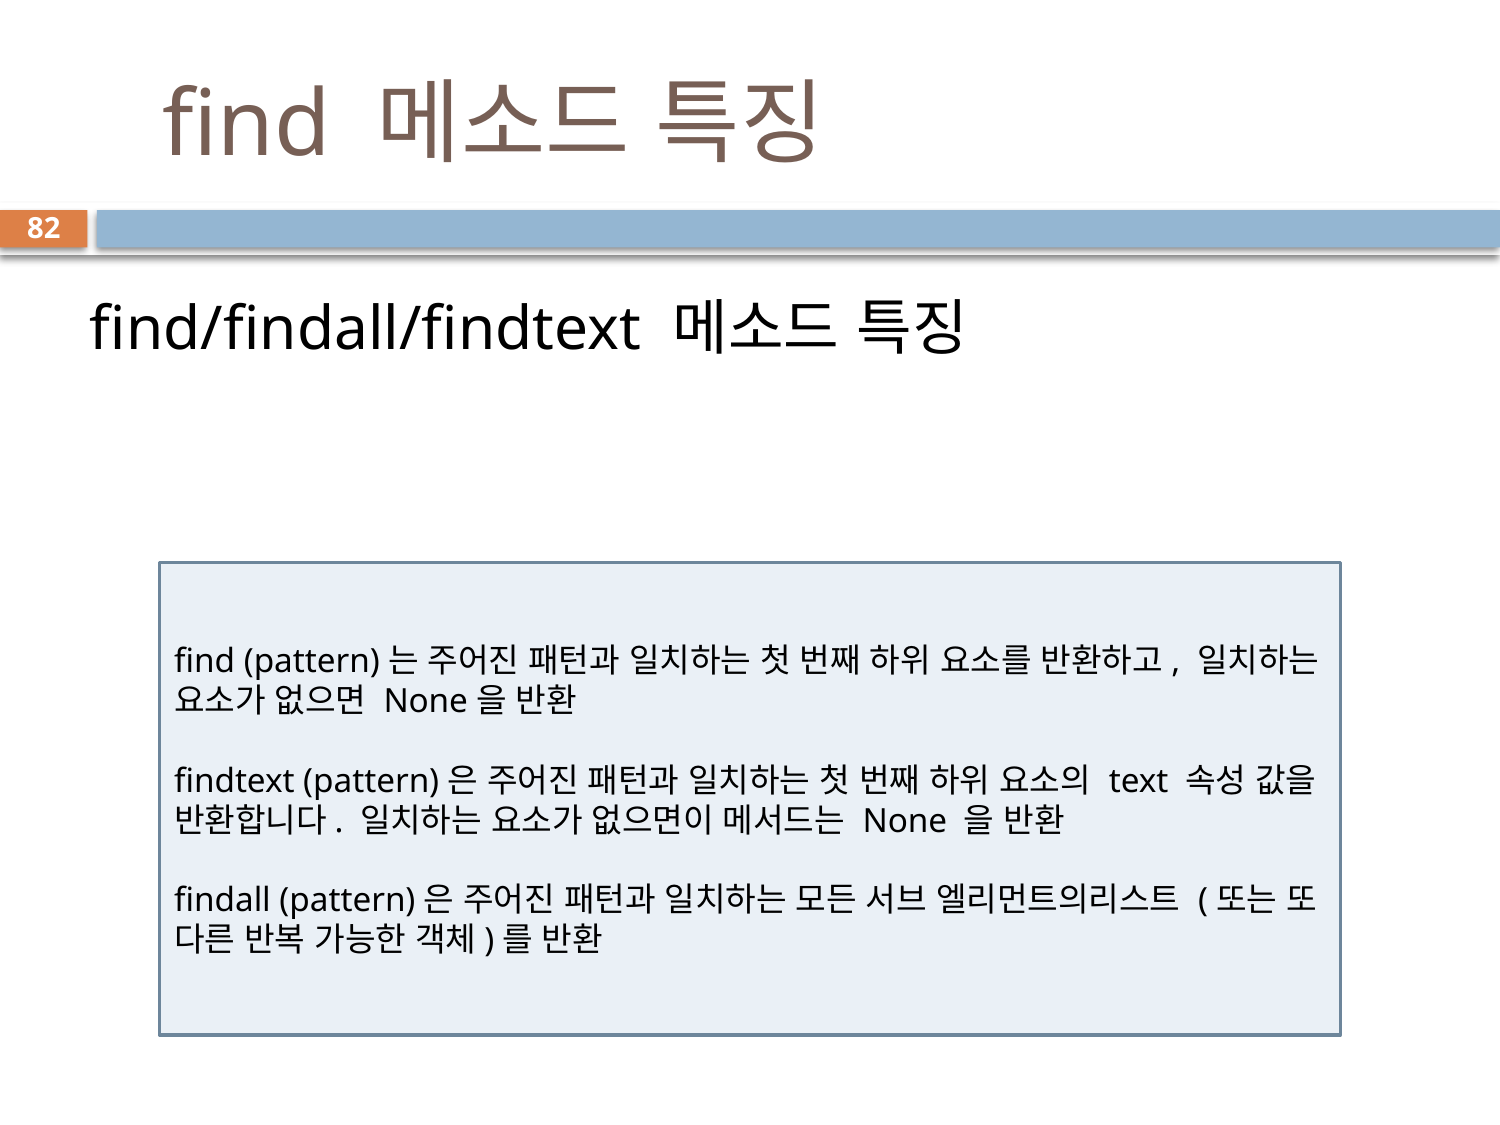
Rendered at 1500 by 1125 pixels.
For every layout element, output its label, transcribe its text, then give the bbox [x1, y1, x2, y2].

title find 메소드 특징 [100, 37, 1438, 200]
list find/findall/findtext 메소드 특징 [75, 267, 1425, 492]
text_box find (pattern)는 주어진 패턴과 일치하는 첫 번째 하위 요소를 반환하고, 일치하는 요소가 없으면 None을 반환 findtext (pattern)은 주어진 패턴과 일치하는 첫 번째 하위 요소의 text 속성 값을 반환합니다. 일치하는 요소가 없으면이 메서드는 None 을 반환 findall (pattern)은 주어진 패턴과 일치하는 모든 서브 엘리먼트의리스트 (또는 또 다른 반복 가능한 객체)를 반환 [158, 561, 1342, 1037]
slide_number 82 [0, 208, 88, 249]
